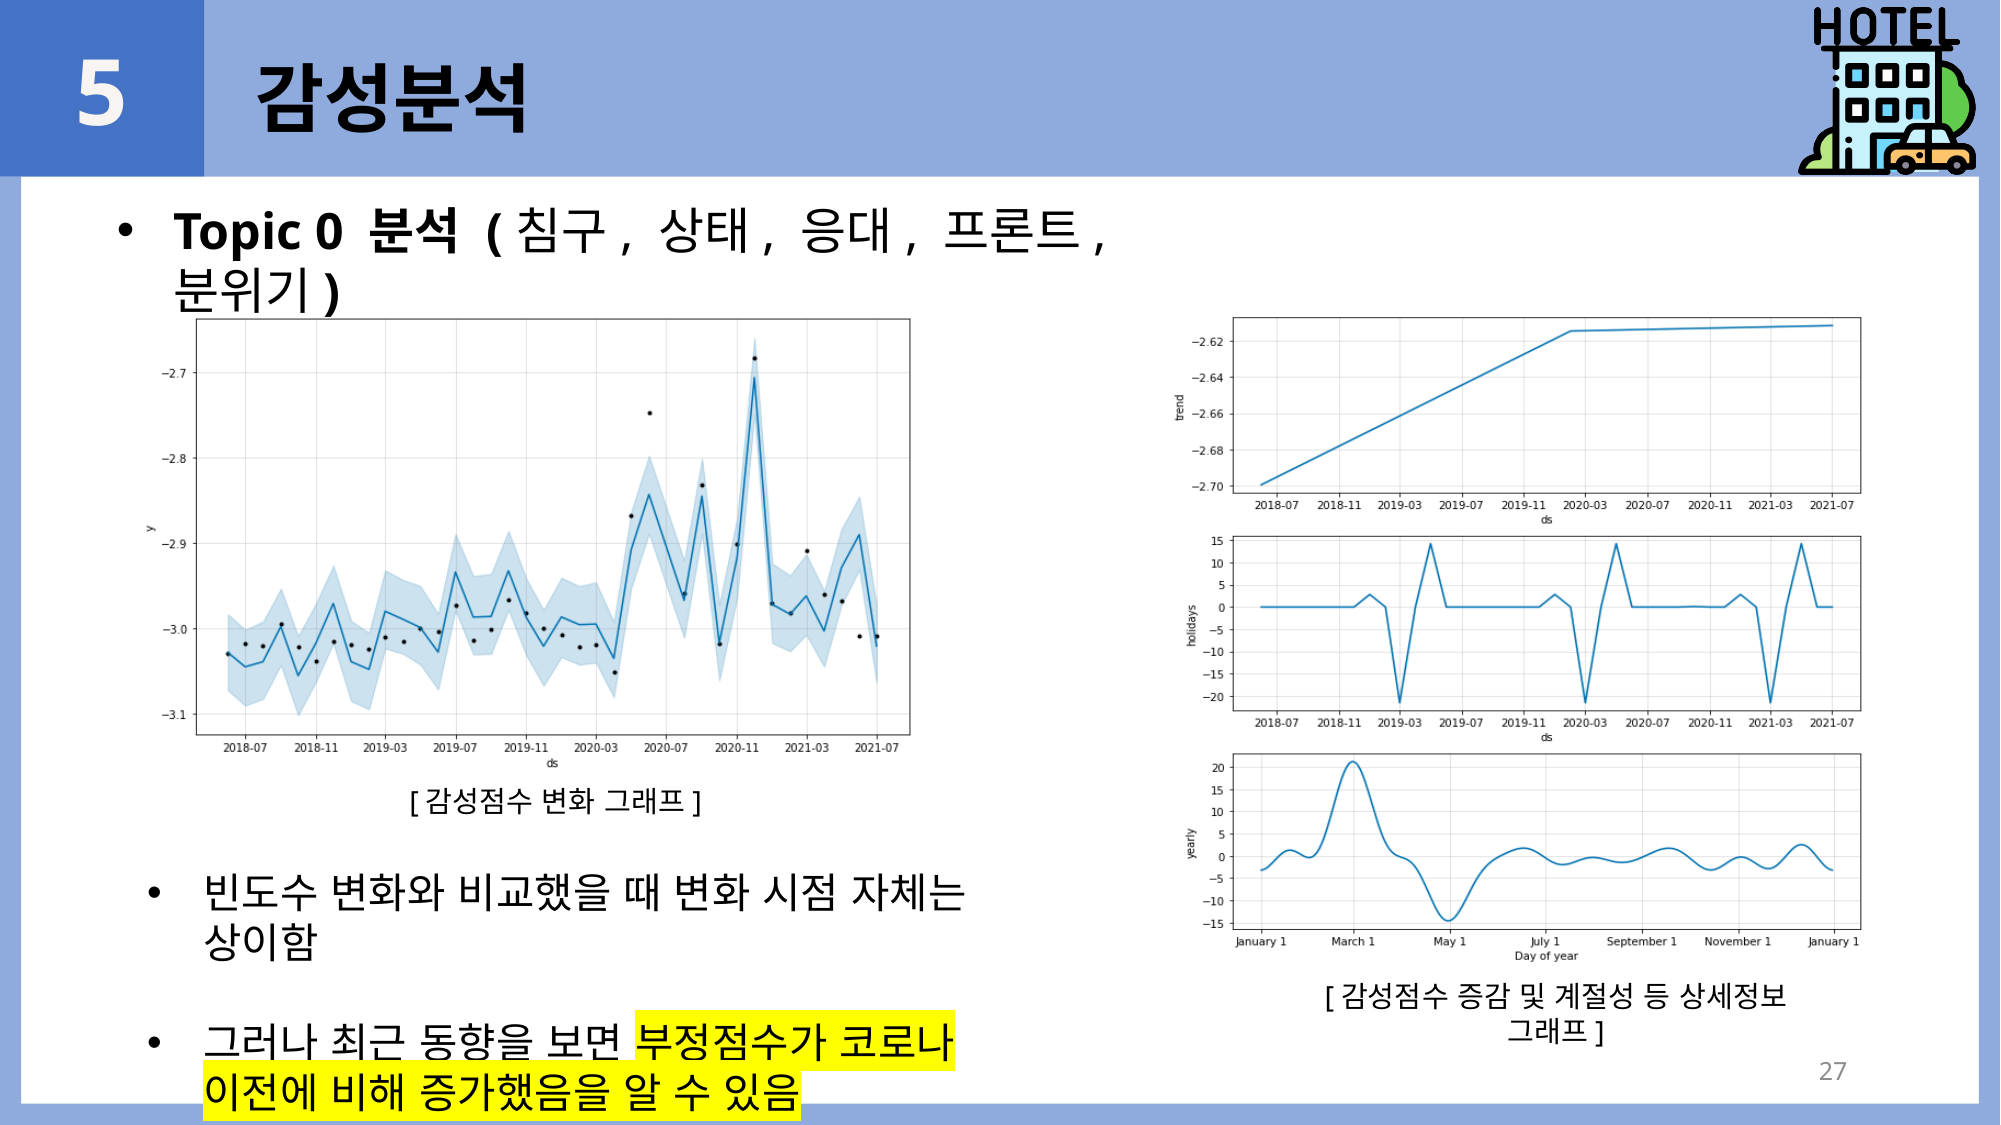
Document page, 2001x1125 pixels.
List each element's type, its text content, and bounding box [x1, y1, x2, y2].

slide_number 27 [1412, 1042, 1863, 1103]
text_box 감성분석 [240, 44, 595, 149]
text_box [50, 1, 347, 297]
text_box [감성점수 증감 및 계절성 등 상세정보 그래프] [1282, 971, 1830, 1056]
text_box 빈도수 변화와 비교했을 때 변화 시점 자체는 상이함 그러나 최근 동향을 보면 부정점수가 코로나 이전에 비해 증가했음을 알 수 있음 [132, 859, 1068, 1125]
picture [138, 312, 916, 776]
picture [1798, 7, 1976, 175]
text_box Topic 0 분석 (침구, 상태, 응대, 프론트, 분위기) [102, 191, 1230, 327]
text_box [347, 22, 1978, 178]
text_box 5 [0, 0, 205, 177]
picture [1168, 311, 1868, 969]
text_box [205, 0, 2000, 1125]
text_box [0, 177, 132, 1125]
text_box [감성점수 변화 그래프] [391, 776, 720, 827]
